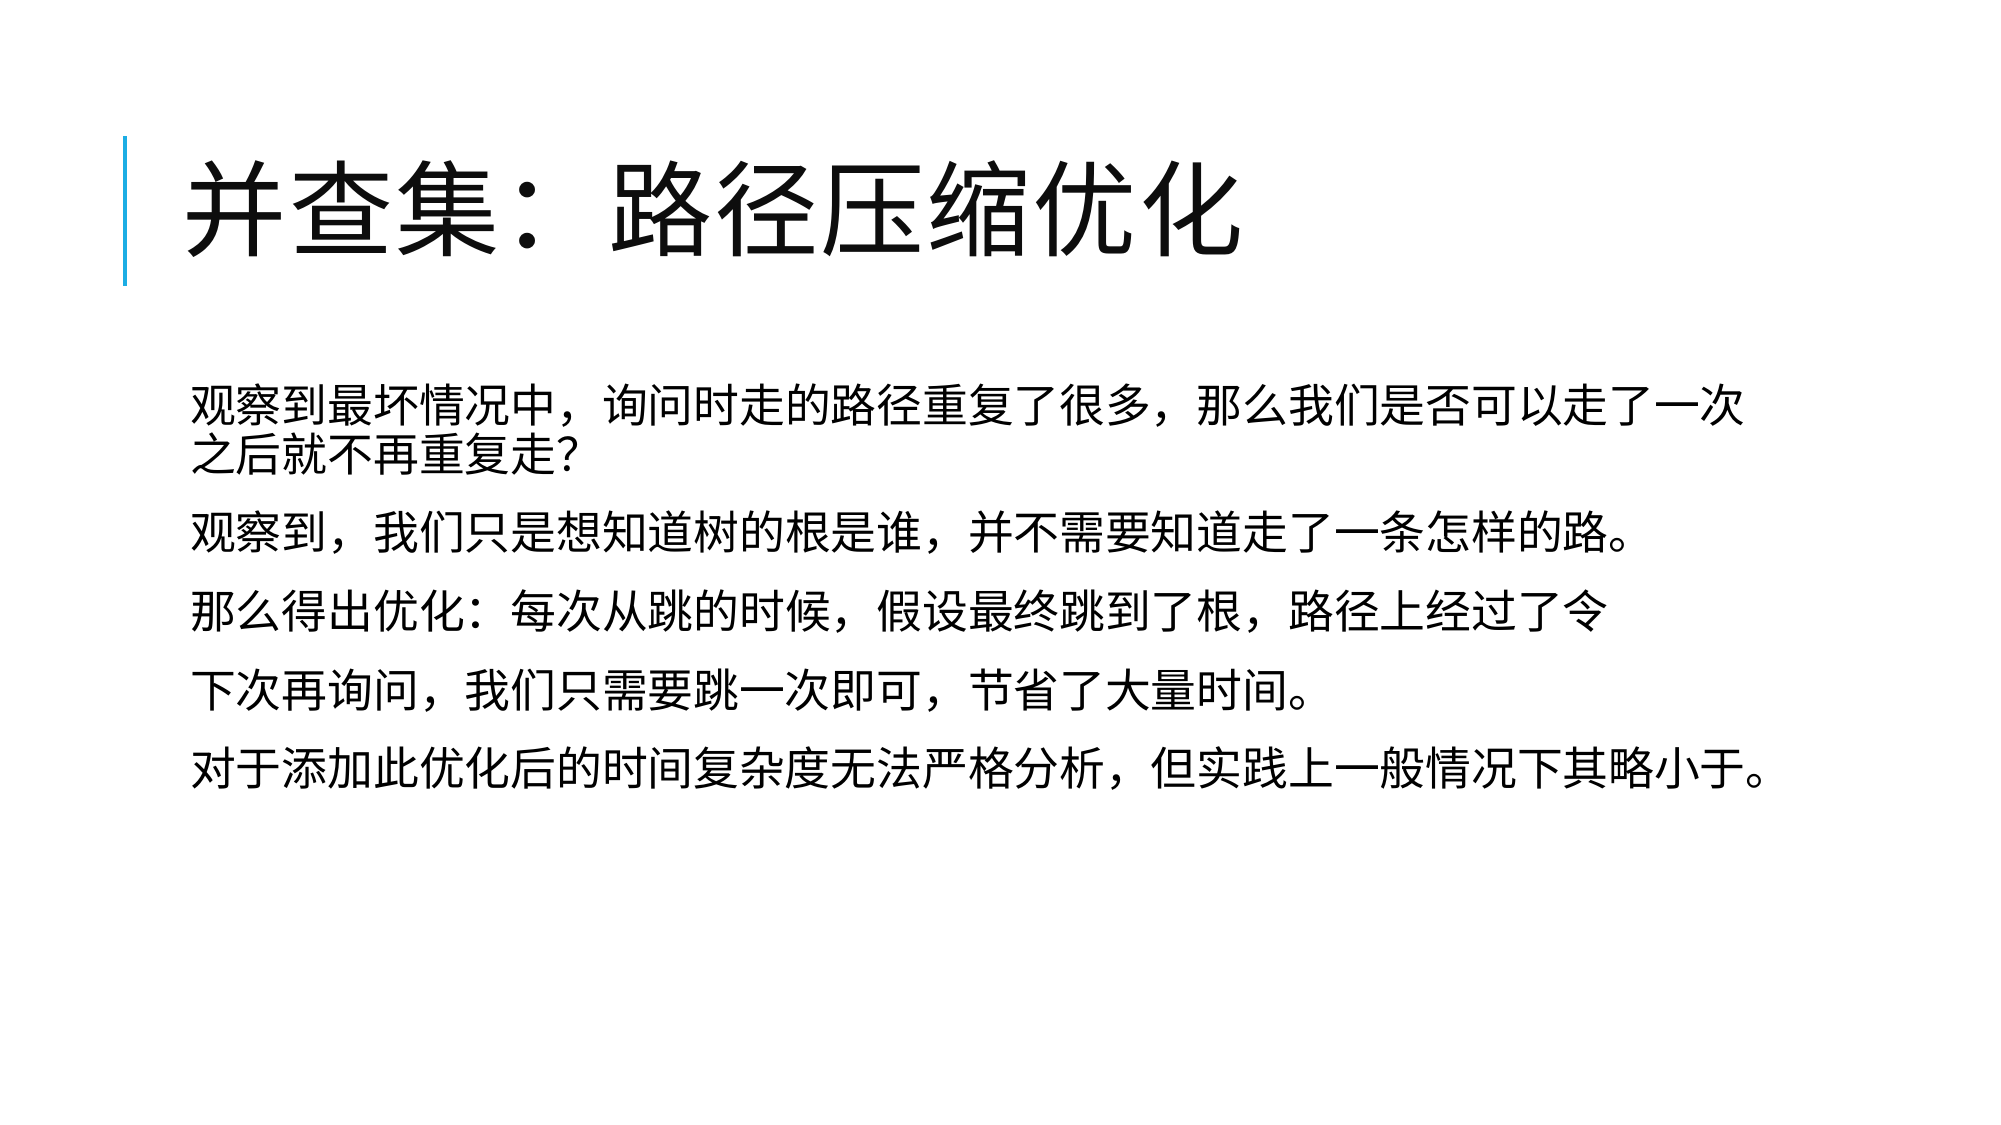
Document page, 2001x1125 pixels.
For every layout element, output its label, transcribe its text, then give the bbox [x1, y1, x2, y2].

title 并查集：路径压缩优化 [168, 96, 1763, 342]
